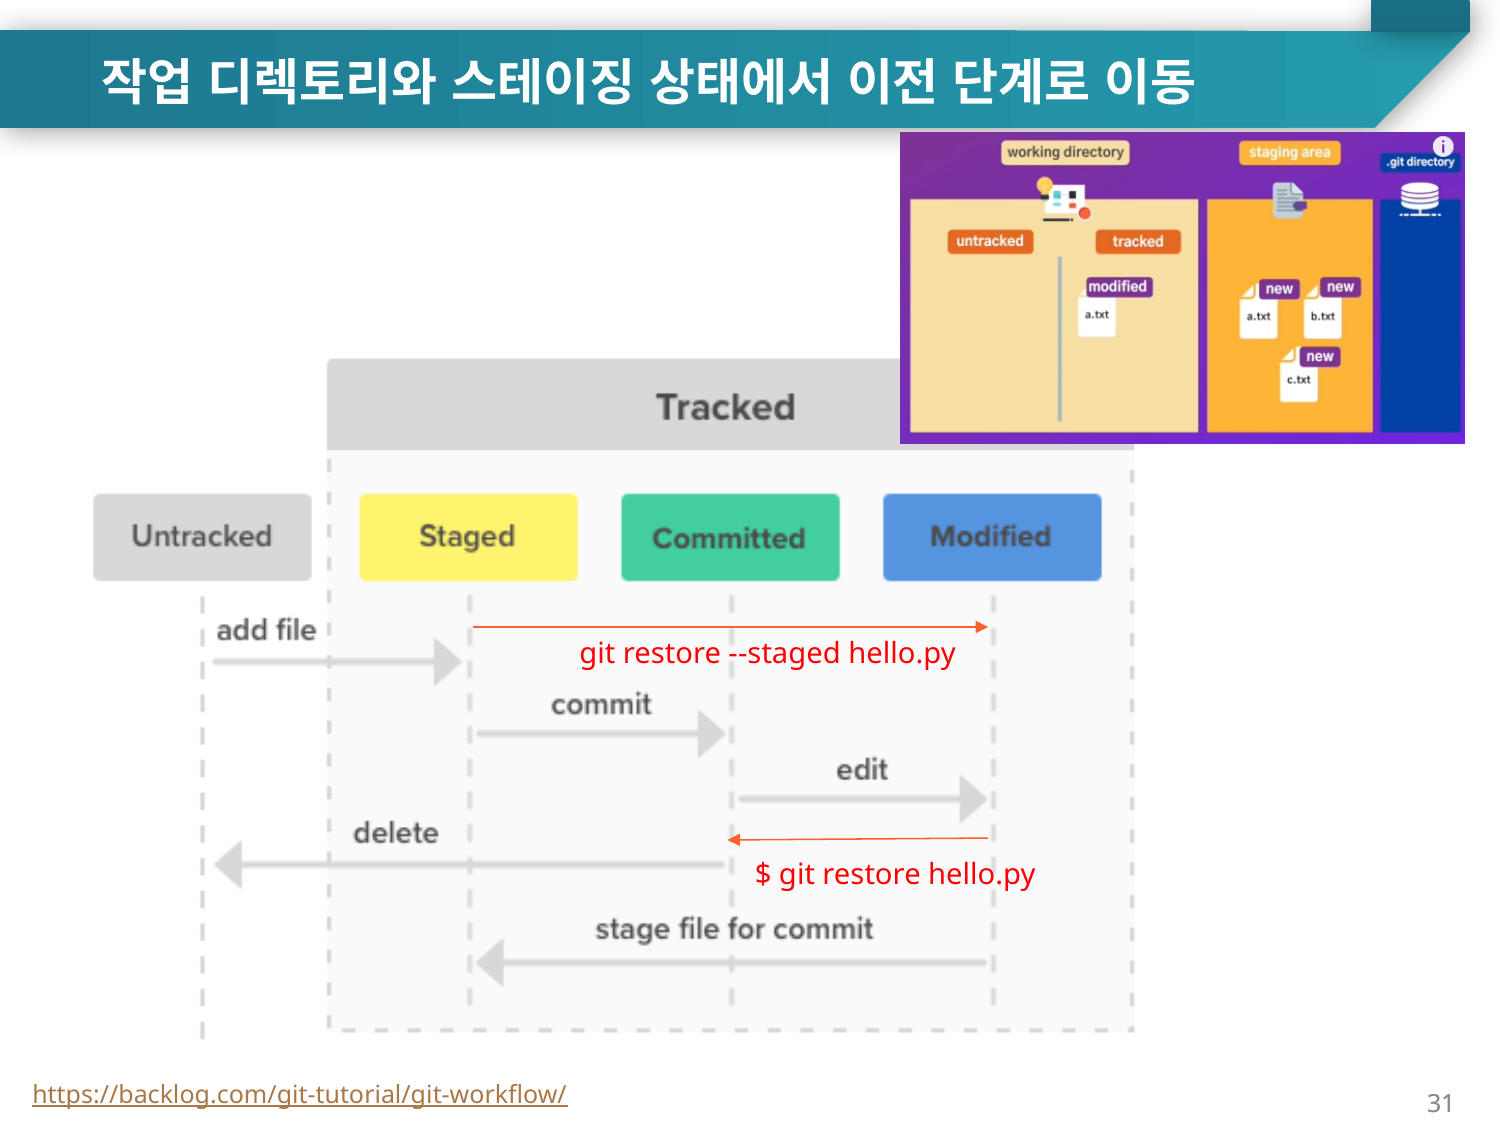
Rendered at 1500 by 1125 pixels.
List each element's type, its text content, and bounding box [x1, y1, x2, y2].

text_box https://backlog.com/git-tutorial/git-workflow/ [17, 1071, 645, 1120]
slide_number 31 [1120, 1084, 1471, 1124]
list 작업 디렉토리와 스테이징 상태에서 이전 단계로 이동 [101, 50, 1306, 118]
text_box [727, 837, 989, 841]
picture [70, 131, 1465, 1069]
